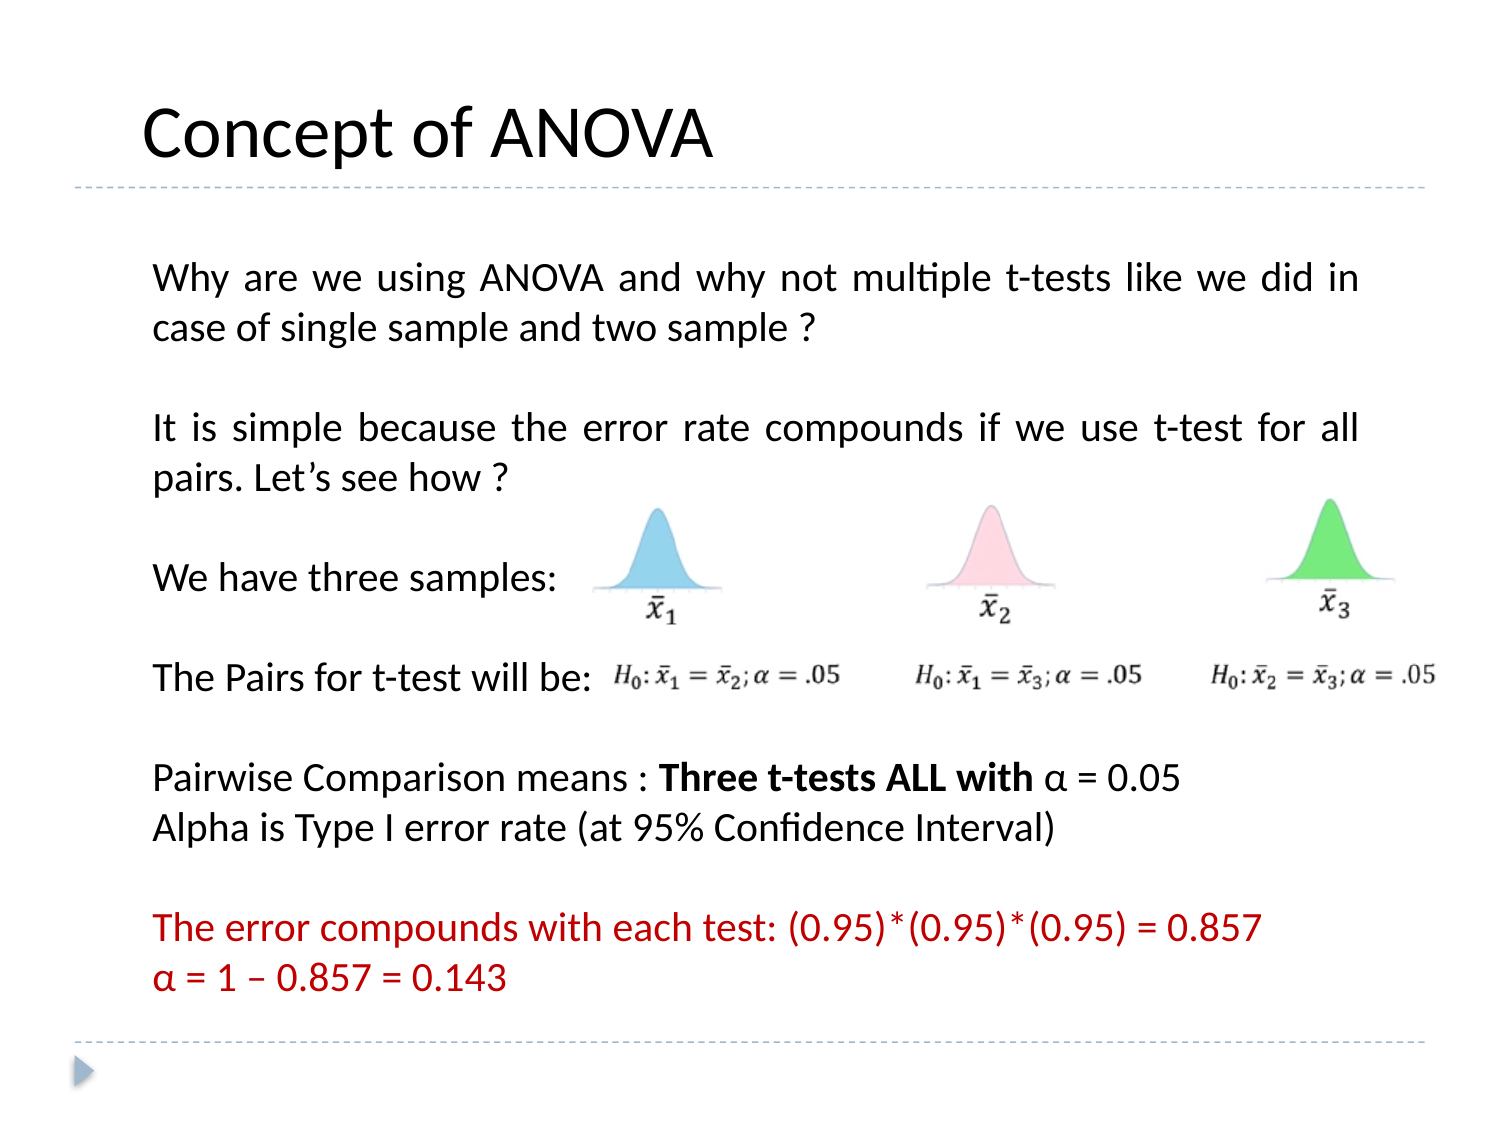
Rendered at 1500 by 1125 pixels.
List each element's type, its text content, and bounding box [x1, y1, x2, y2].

text_box Concept of ANOVA [127, 74, 730, 180]
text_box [137, 241, 1445, 1015]
